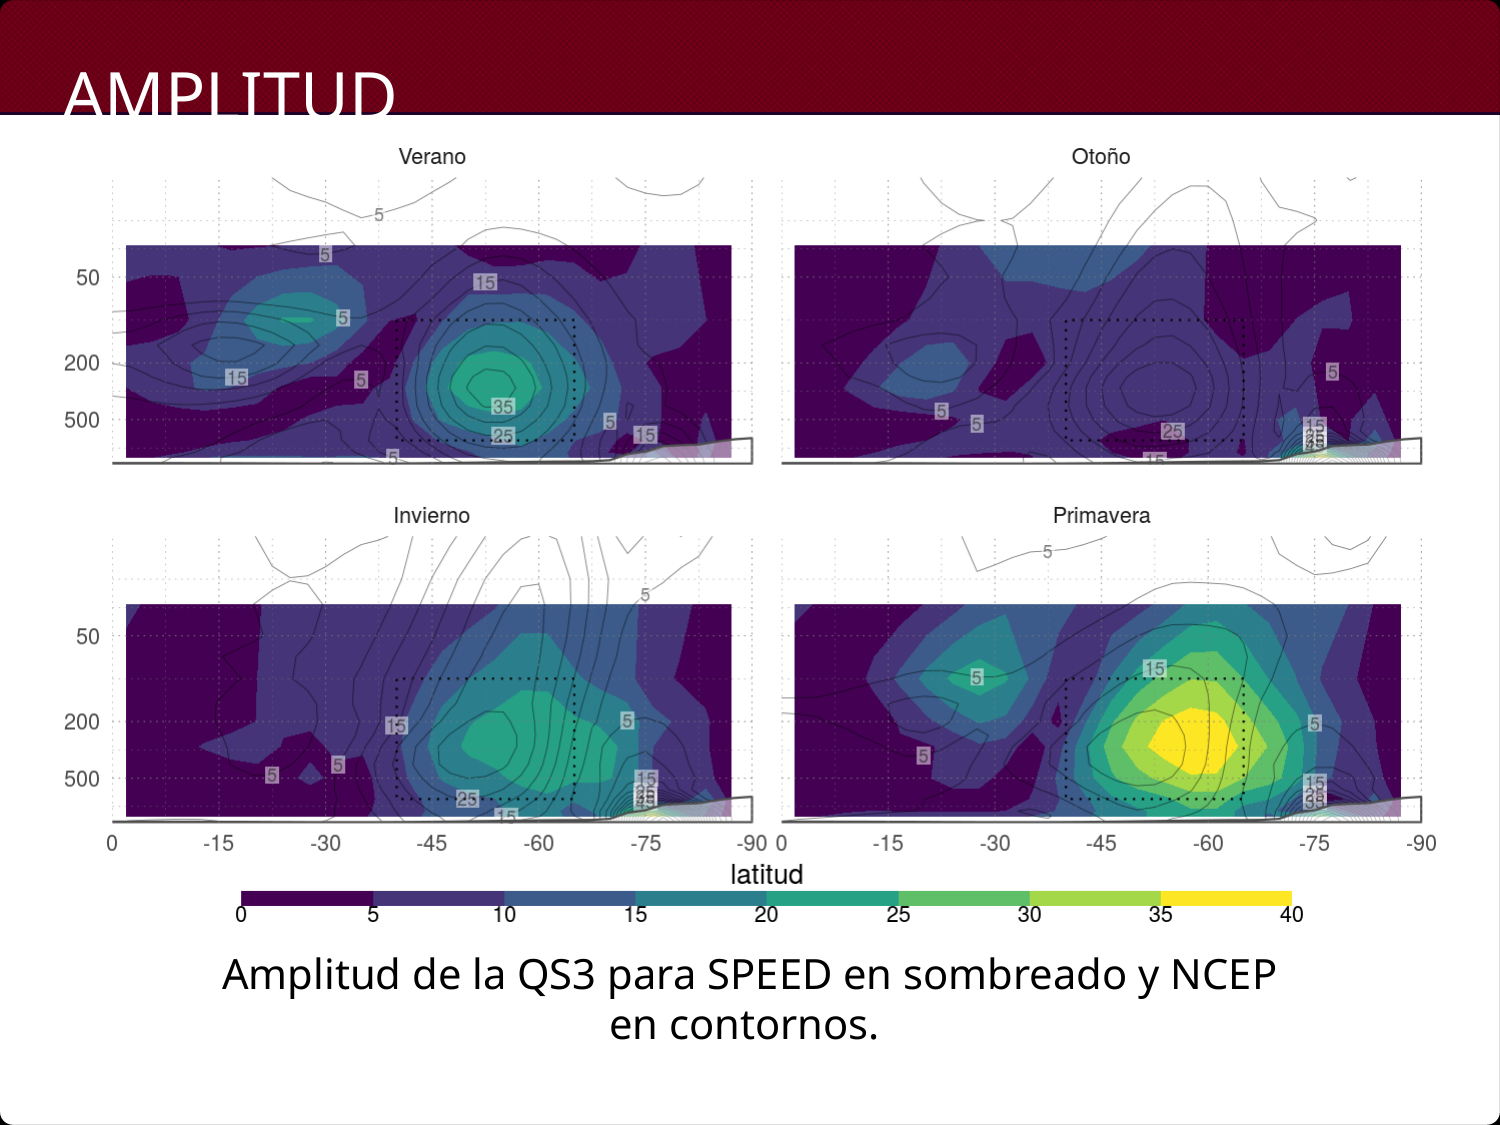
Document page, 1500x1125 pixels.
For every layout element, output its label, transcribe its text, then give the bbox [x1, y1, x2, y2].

list Amplitud de la QS3 para SPEED en sombreado y NCEP en contornos. [183, 940, 1317, 1095]
list Amplitud [47, 35, 1453, 154]
picture [64, 148, 1436, 922]
